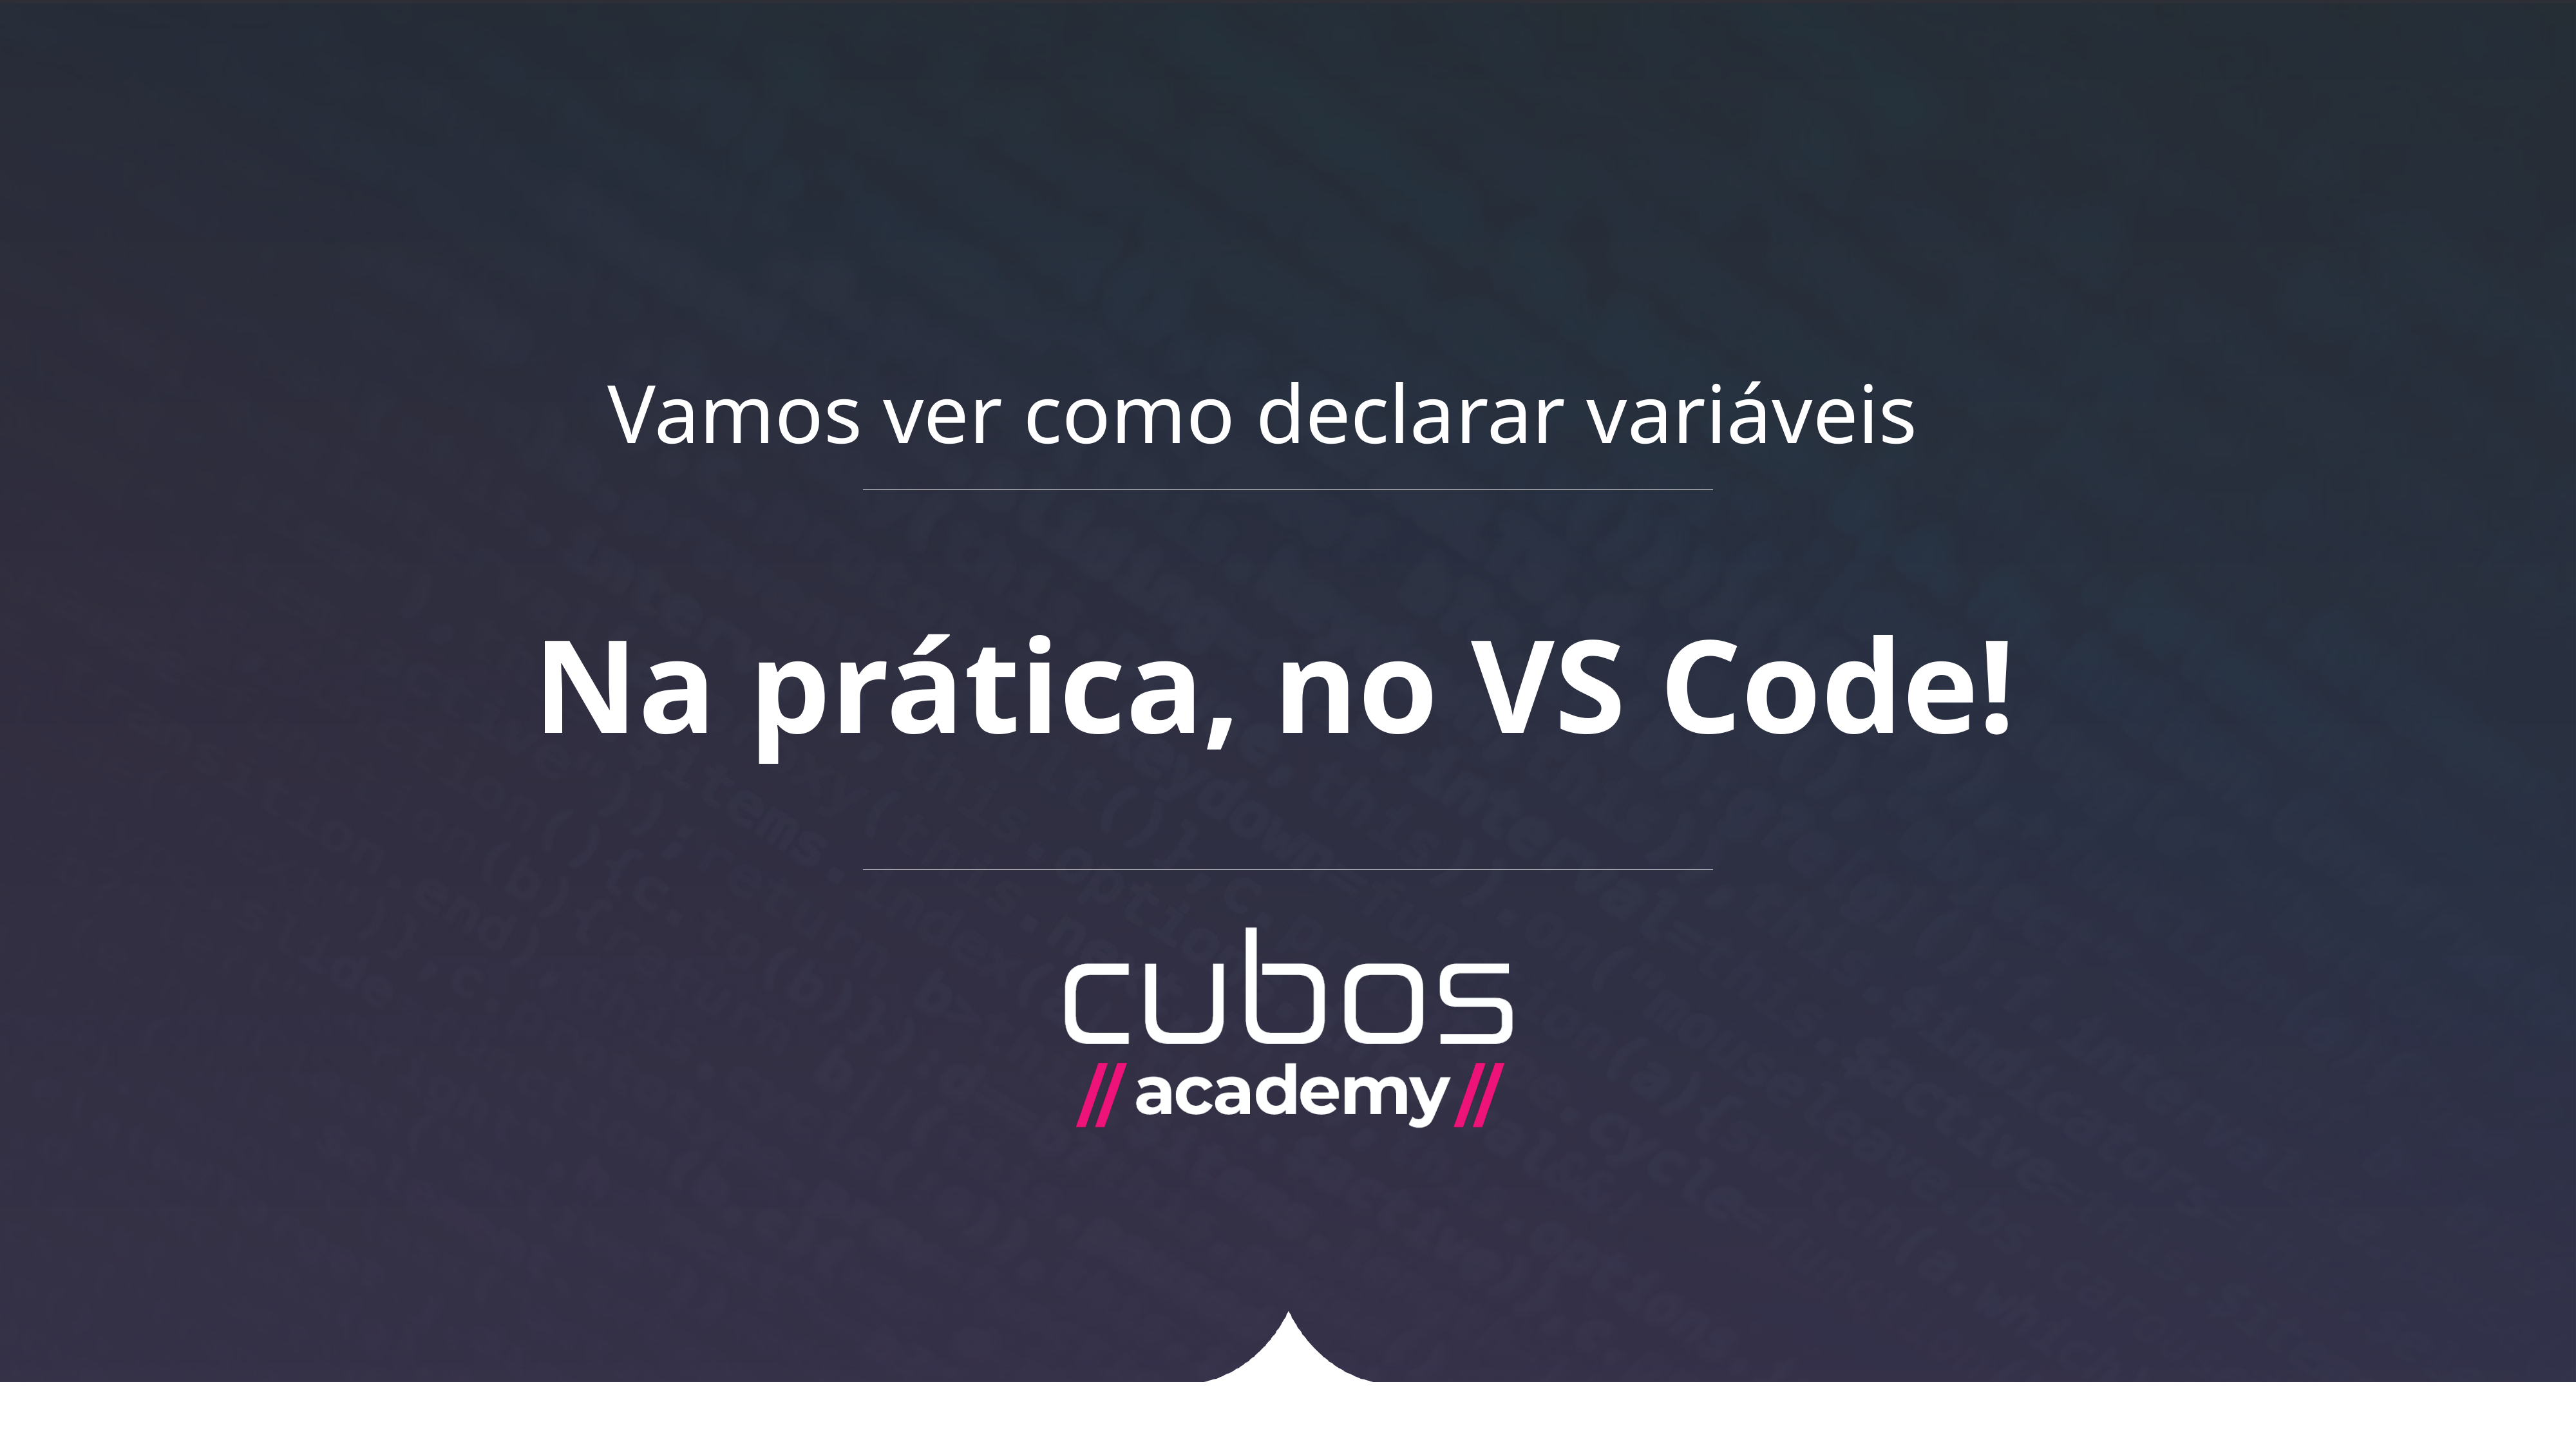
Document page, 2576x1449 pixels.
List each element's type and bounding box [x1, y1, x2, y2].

picture [0, 3, 2575, 1307]
text_box [0, 1307, 2576, 1449]
